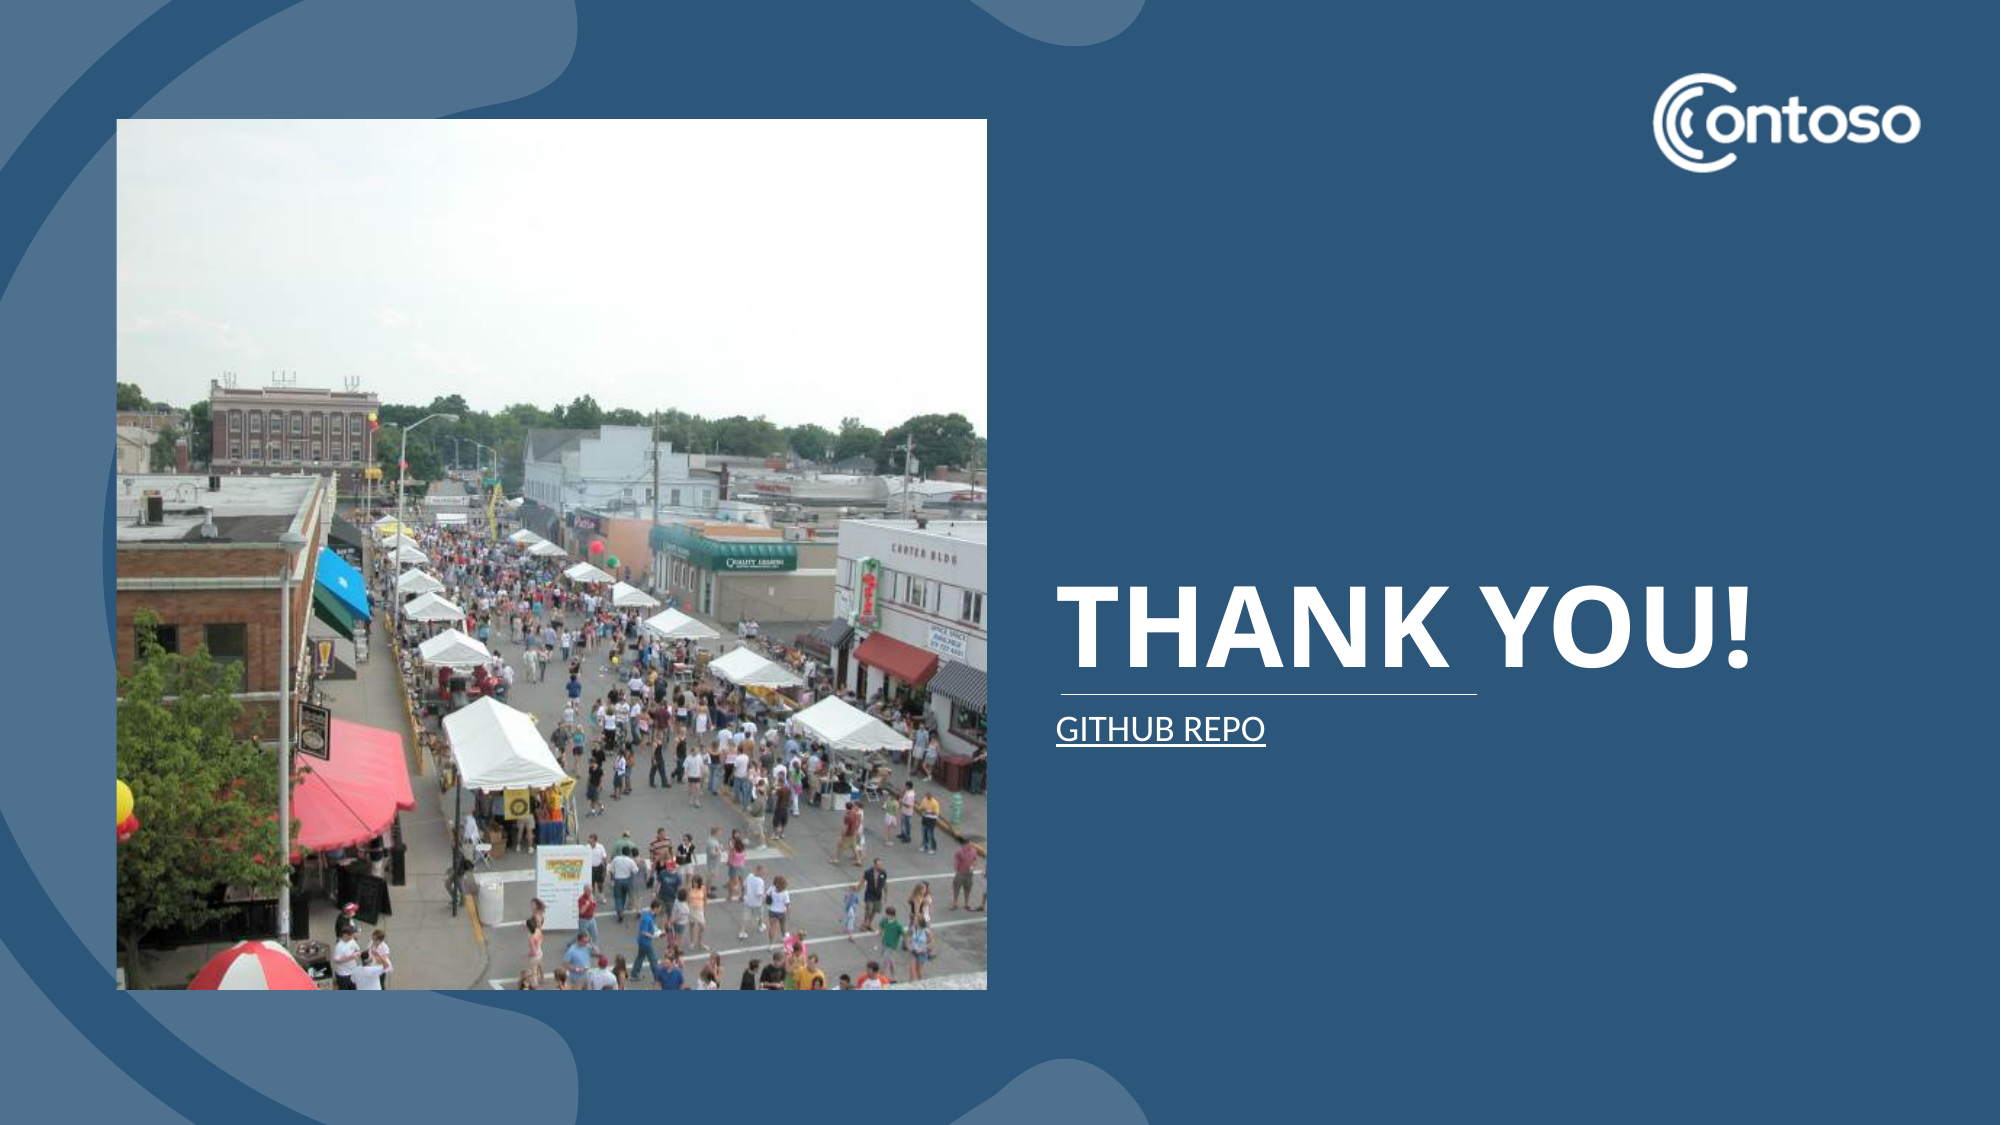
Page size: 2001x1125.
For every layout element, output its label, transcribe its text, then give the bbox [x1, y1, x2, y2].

title Thank you! [1040, 356, 1885, 700]
picture [116, 119, 987, 990]
picture [1643, 64, 1930, 175]
subtitle GitHub Repo [1040, 702, 1885, 785]
